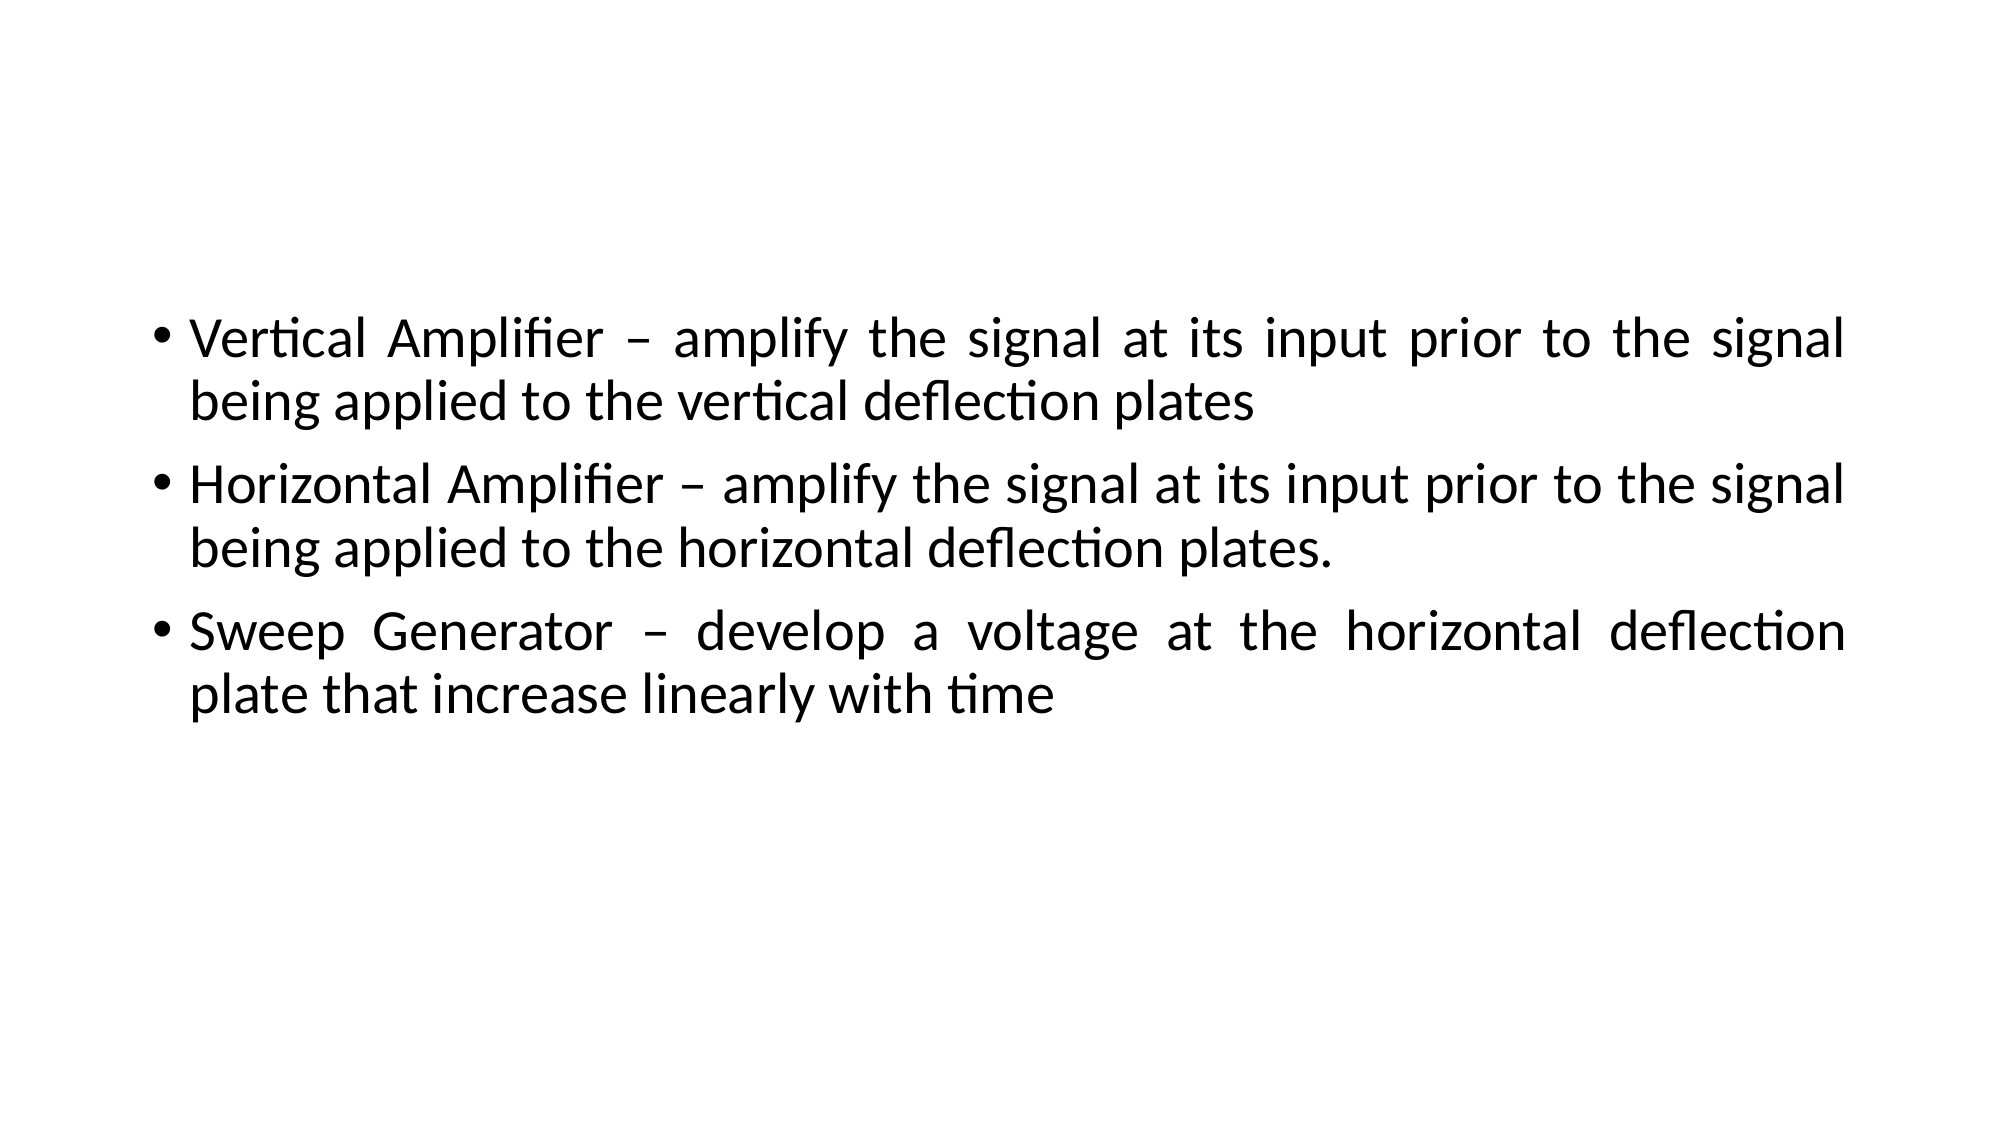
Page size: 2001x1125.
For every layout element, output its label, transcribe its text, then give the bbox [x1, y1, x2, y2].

list Vertical Amplifier – amplify the signal at its input prior to the signal being applied to the vertical deflection plates Horizontal Amplifier – amplify the signal at its input prior to the signal being applied to the horizontal deflection plates. Sweep Generator – develop a voltage at the horizontal deflection plate that increase linearly with time [137, 299, 1863, 1014]
